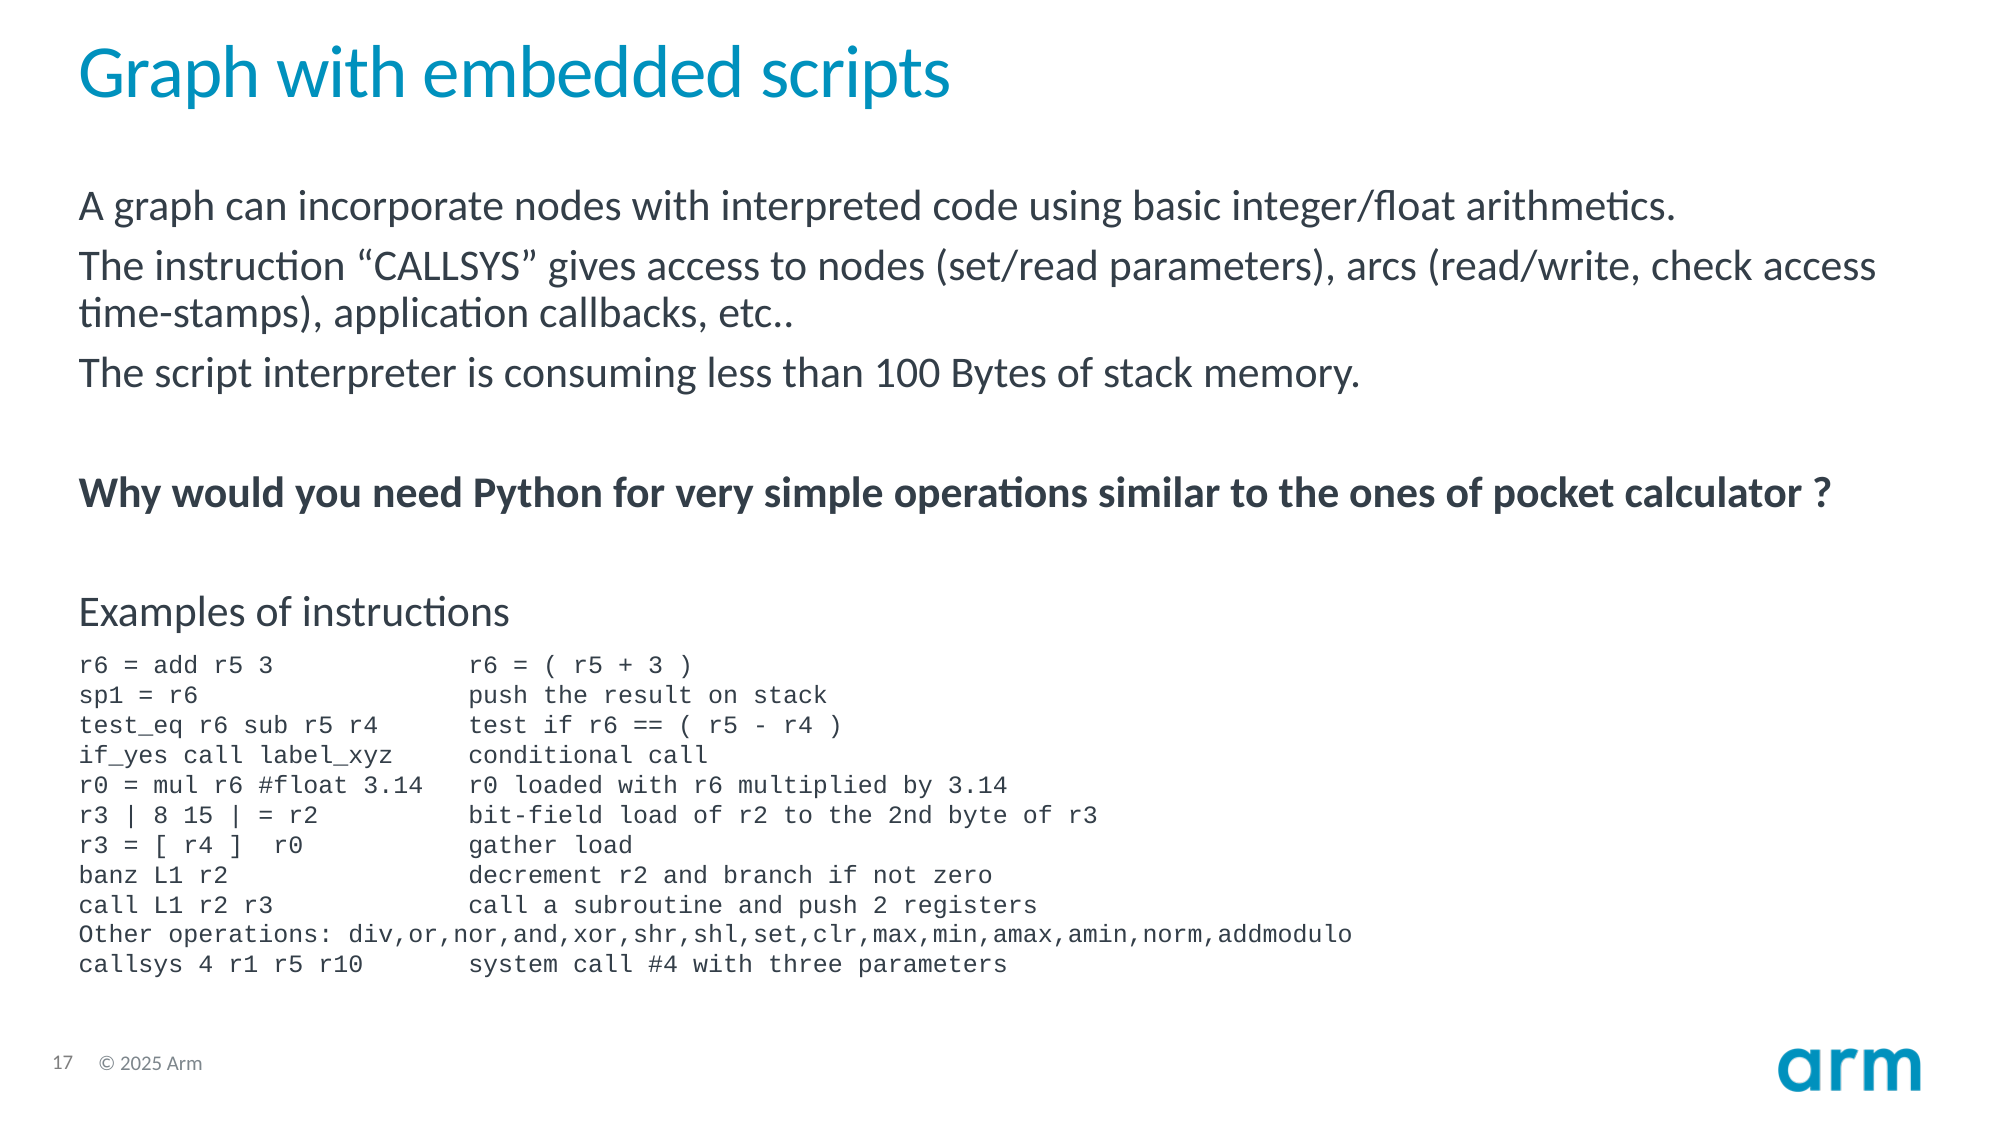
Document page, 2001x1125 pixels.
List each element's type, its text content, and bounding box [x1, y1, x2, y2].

picture [1777, 1047, 1922, 1093]
text_box A graph can incorporate nodes with interpreted code using basic integer/float arithmetics. The instruction “CALLSYS” gives access to nodes (set/read parameters), arcs (read/write, check access time-stamps), application callbacks, etc.. The script interpreter is consuming less than 100 Bytes of stack memory. Why would you need Python for very simple operations similar to the ones of pocket calculator ? Examples of instructions r6 = add r5 3 r6 = ( r5 + 3 ) sp1 = r6 push the result on stack test_eq r6 sub r5 r4 test if r6 == ( r5 - r4 ) if_yes call label_xyz conditional call r0 = mul r6 #float 3.14 r0 loaded with r6 multiplied by 3.14 r3 | 8 15 | = r2 bit-field load of r2 to the 2nd byte of r3 r3 = [ r4 ] r0 gather load banz L1 r2 decrement r2 and branch if not zero call L1 r2 r3 call a subroutine and push 2 registers Other operations: div,or,nor,and,xor,shr,shl,set,clr,max,min,amax,amin,norm,addmodulo callsys 4 r1 r5 r10 system call #4 with three parameters [78, 182, 1952, 978]
title Graph with embedded scripts [78, 36, 1922, 145]
